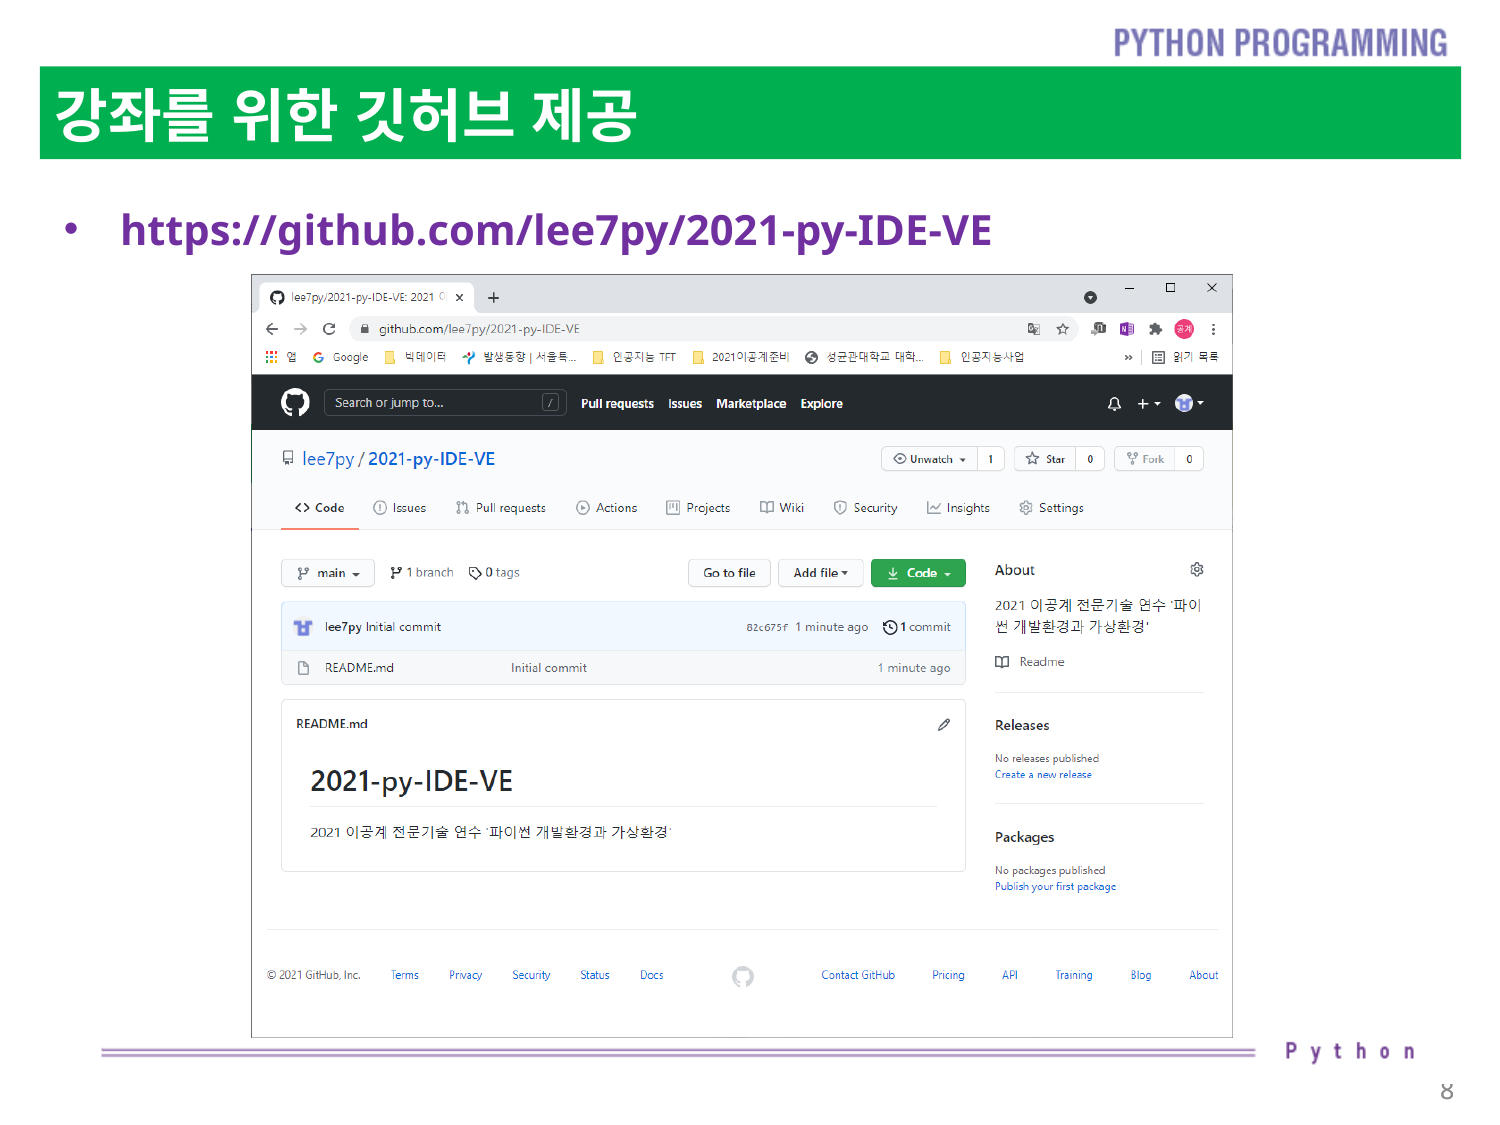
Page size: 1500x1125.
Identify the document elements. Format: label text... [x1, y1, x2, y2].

picture [18, 1020, 1483, 1084]
title 강좌를 위한 깃허브 제공 [39, 76, 1444, 152]
picture [1106, 13, 1462, 66]
picture [251, 274, 1233, 1039]
slide_number 8 [1119, 1071, 1470, 1112]
list https://github.com/lee7py/2021-py-IDE-VE [48, 195, 1461, 1041]
